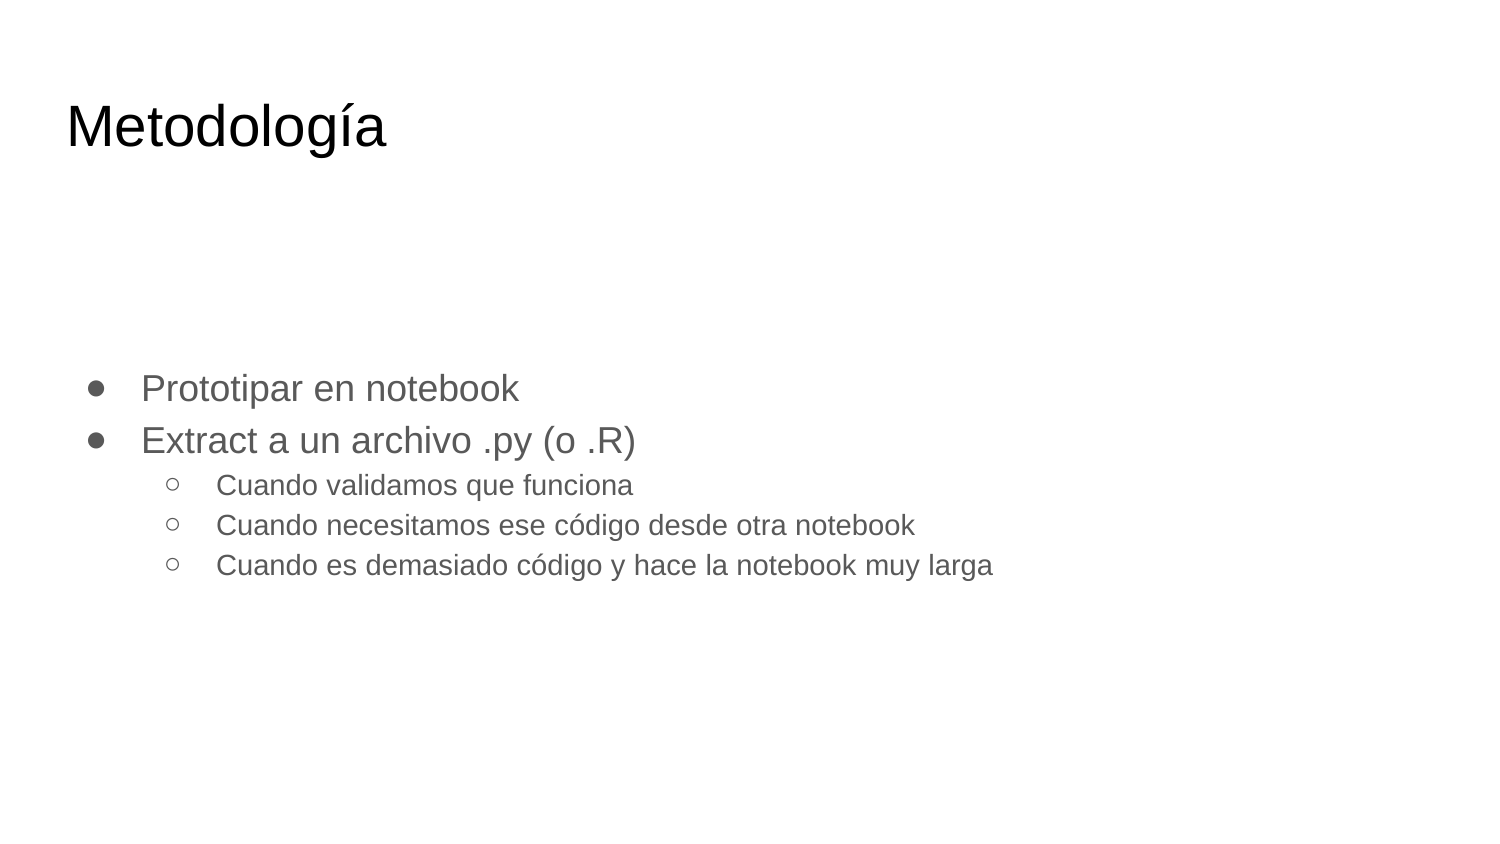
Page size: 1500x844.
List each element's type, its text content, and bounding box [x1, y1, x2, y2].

title Metodología [51, 72, 1449, 167]
list Prototipar en notebook Extract a un archivo .py (o .R) Cuando validamos que funciona Cuando necesitamos ese código desde otra notebook Cuando es demasiado código y hace la notebook muy larga [51, 189, 1449, 750]
